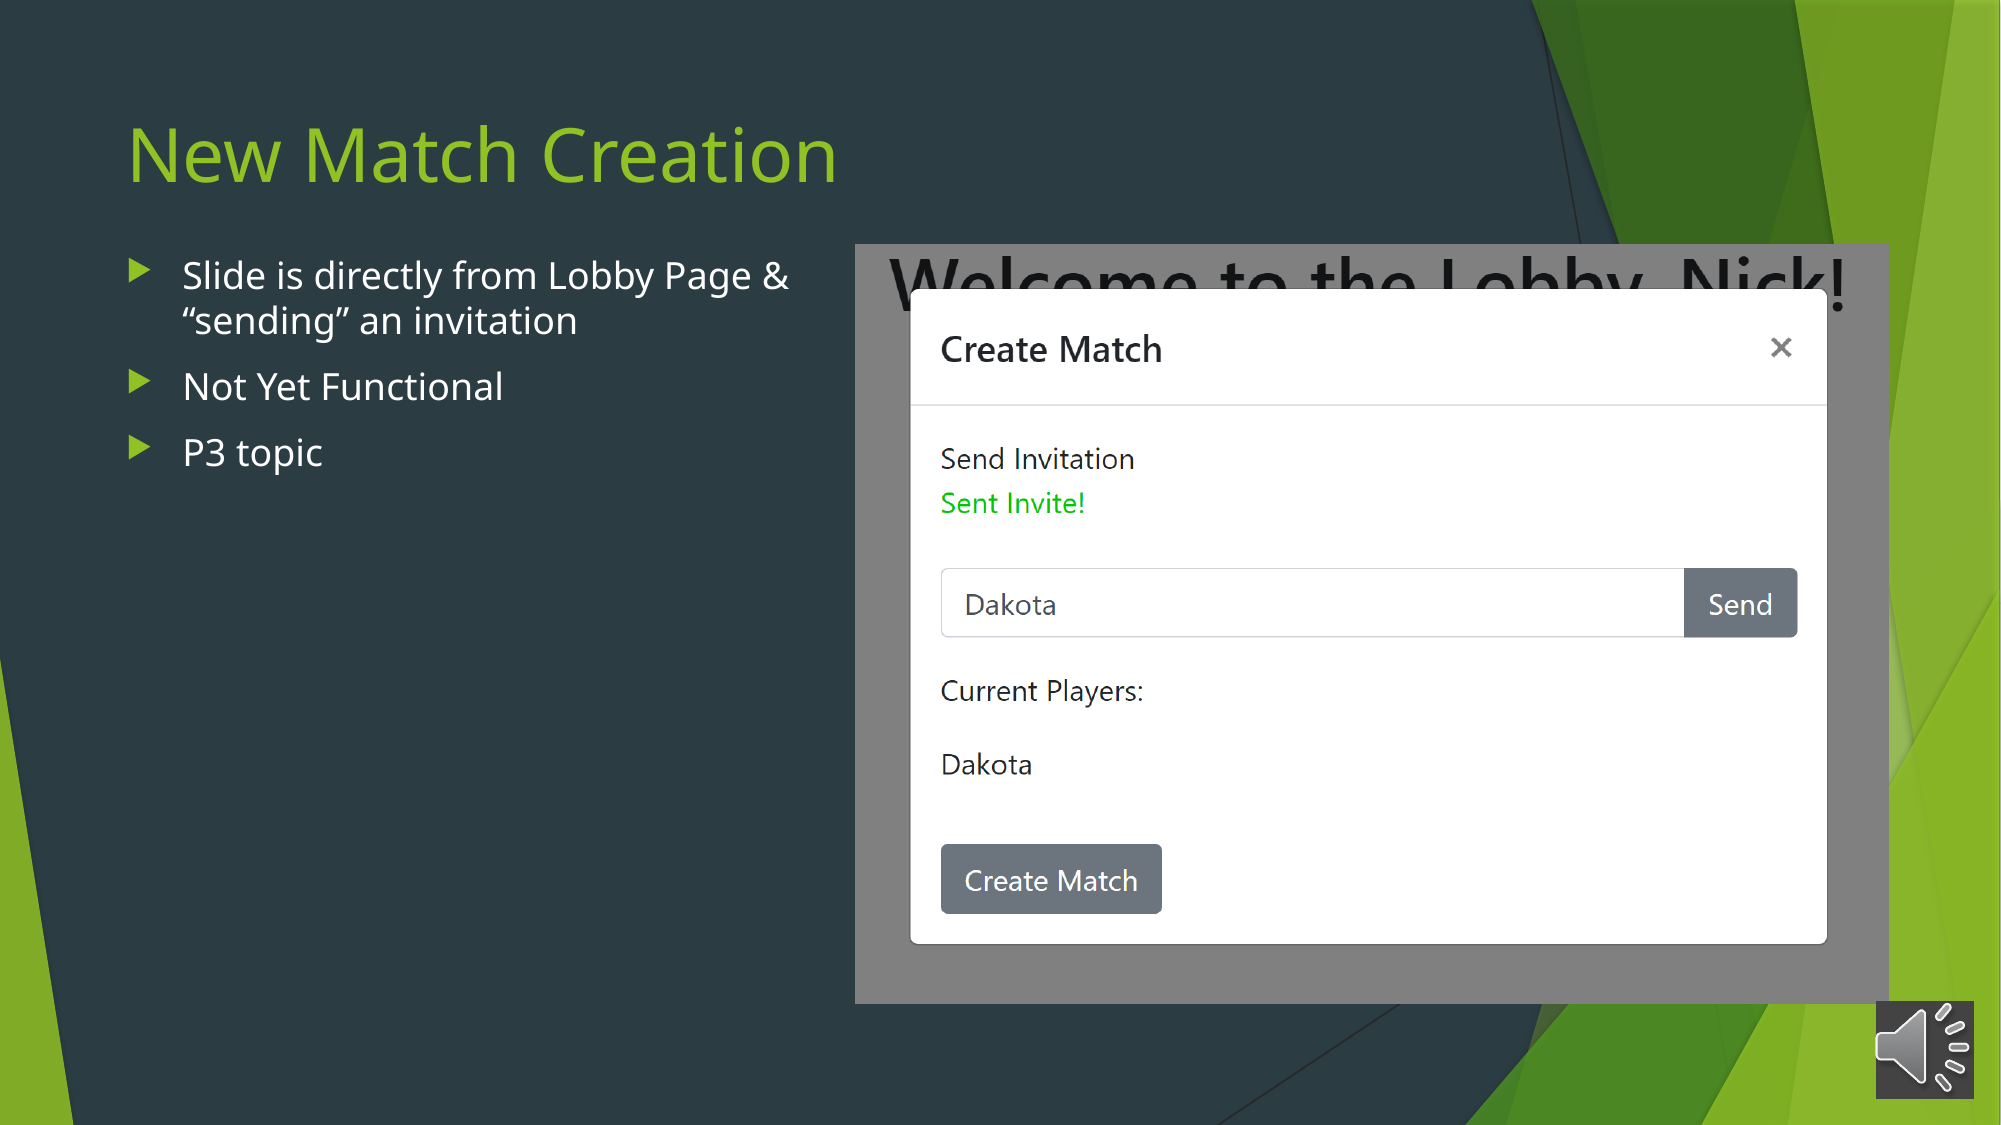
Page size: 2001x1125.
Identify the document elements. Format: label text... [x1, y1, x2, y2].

title New Match Creation [111, 99, 1522, 221]
list Slide is directly from Lobby Page & “sending” an invitation Not Yet Functional P3 topic [111, 244, 853, 881]
picture [854, 243, 1976, 1101]
